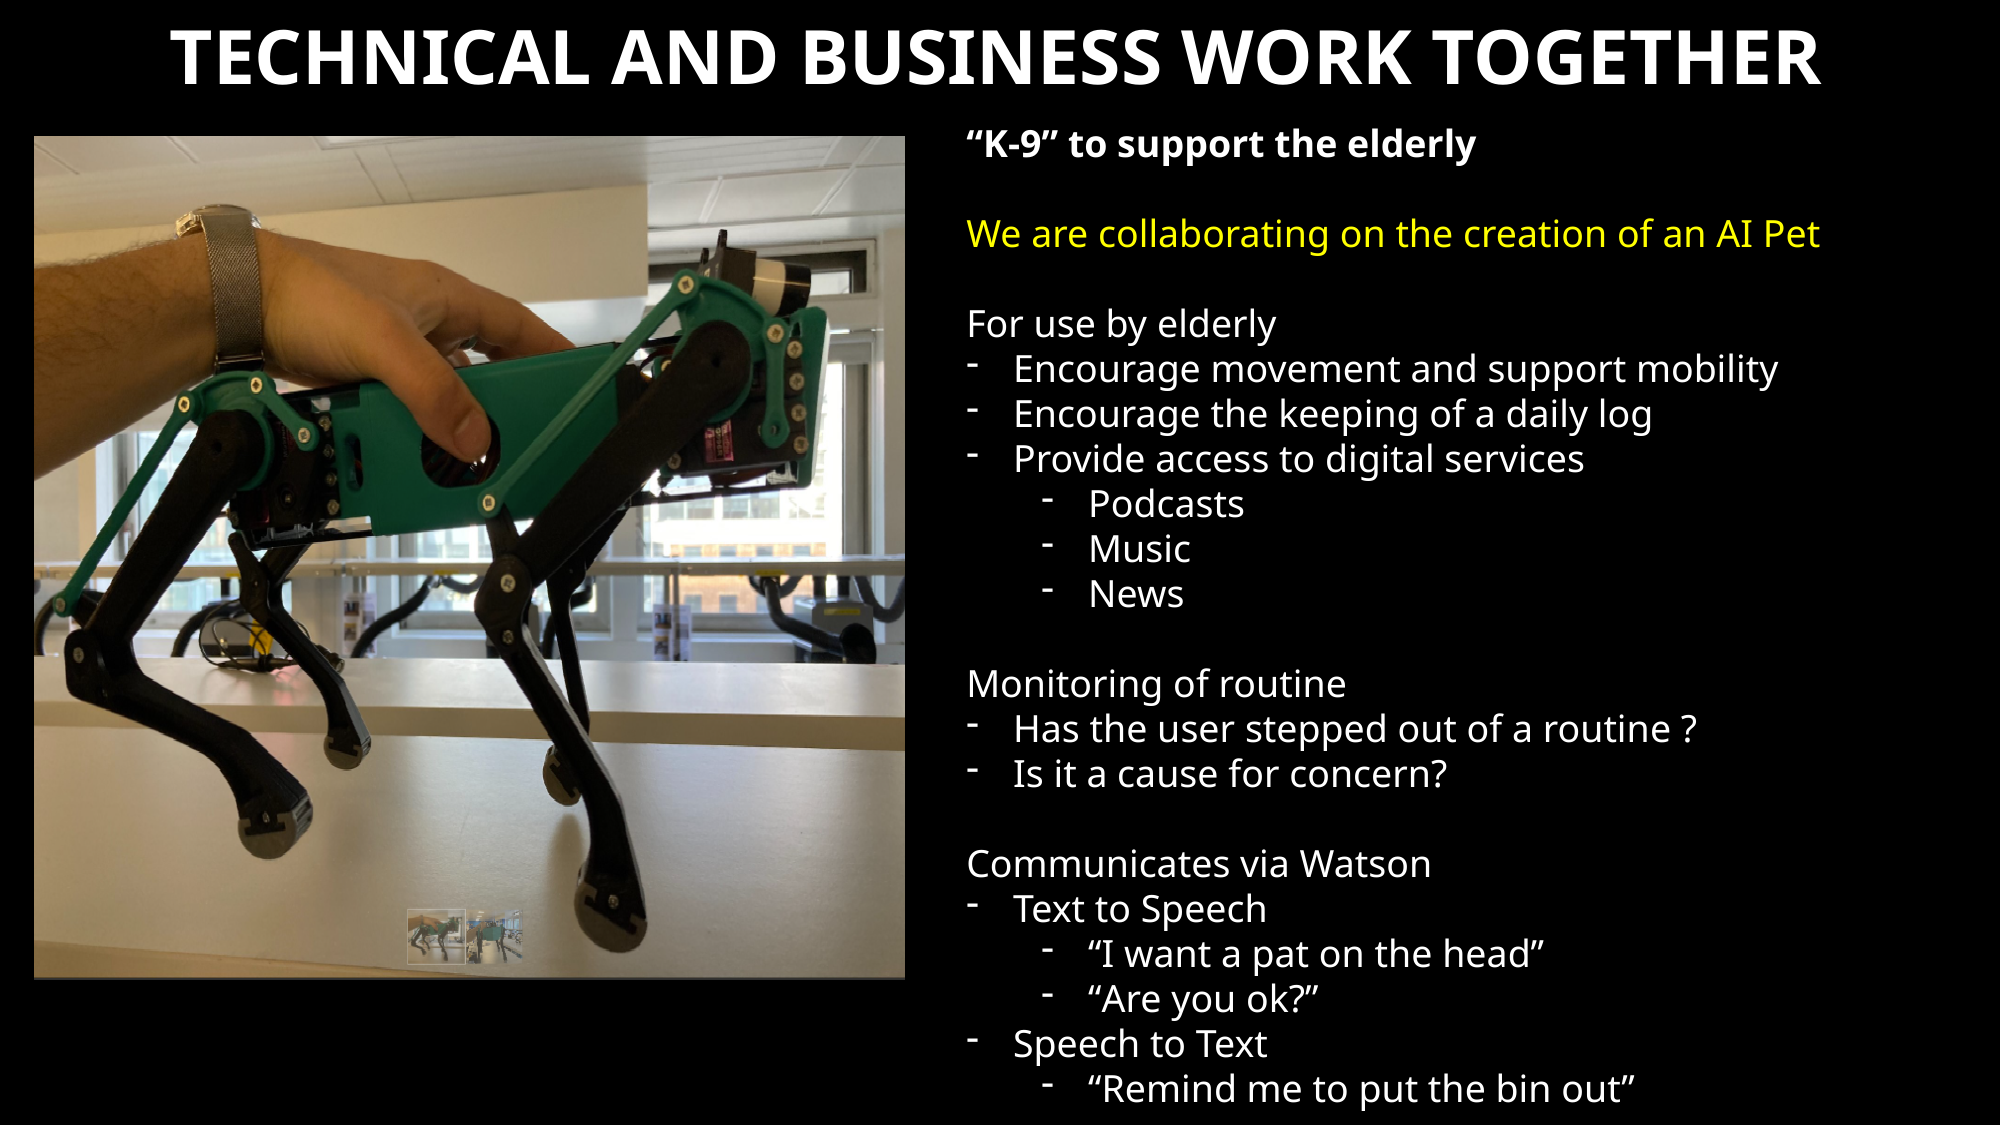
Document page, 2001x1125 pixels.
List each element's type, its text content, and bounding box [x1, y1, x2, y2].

picture [34, 136, 905, 980]
title Technical and business work together [34, 12, 1959, 137]
text_box “K-9” to support the elderly We are collaborating on the creation of an AI Pet For use by elderly Encourage movement and support mobility Encourage the keeping of a daily log Provide access to digital services Podcasts Music News Monitoring of routine Has the user stepped out of a routine ? Is it a cause for concern? Communicates via Watson Text to Speech “I want a pat on the head” “Are you ok?” Speech to Text “Remind me to put the bin out” [951, 112, 2000, 1125]
